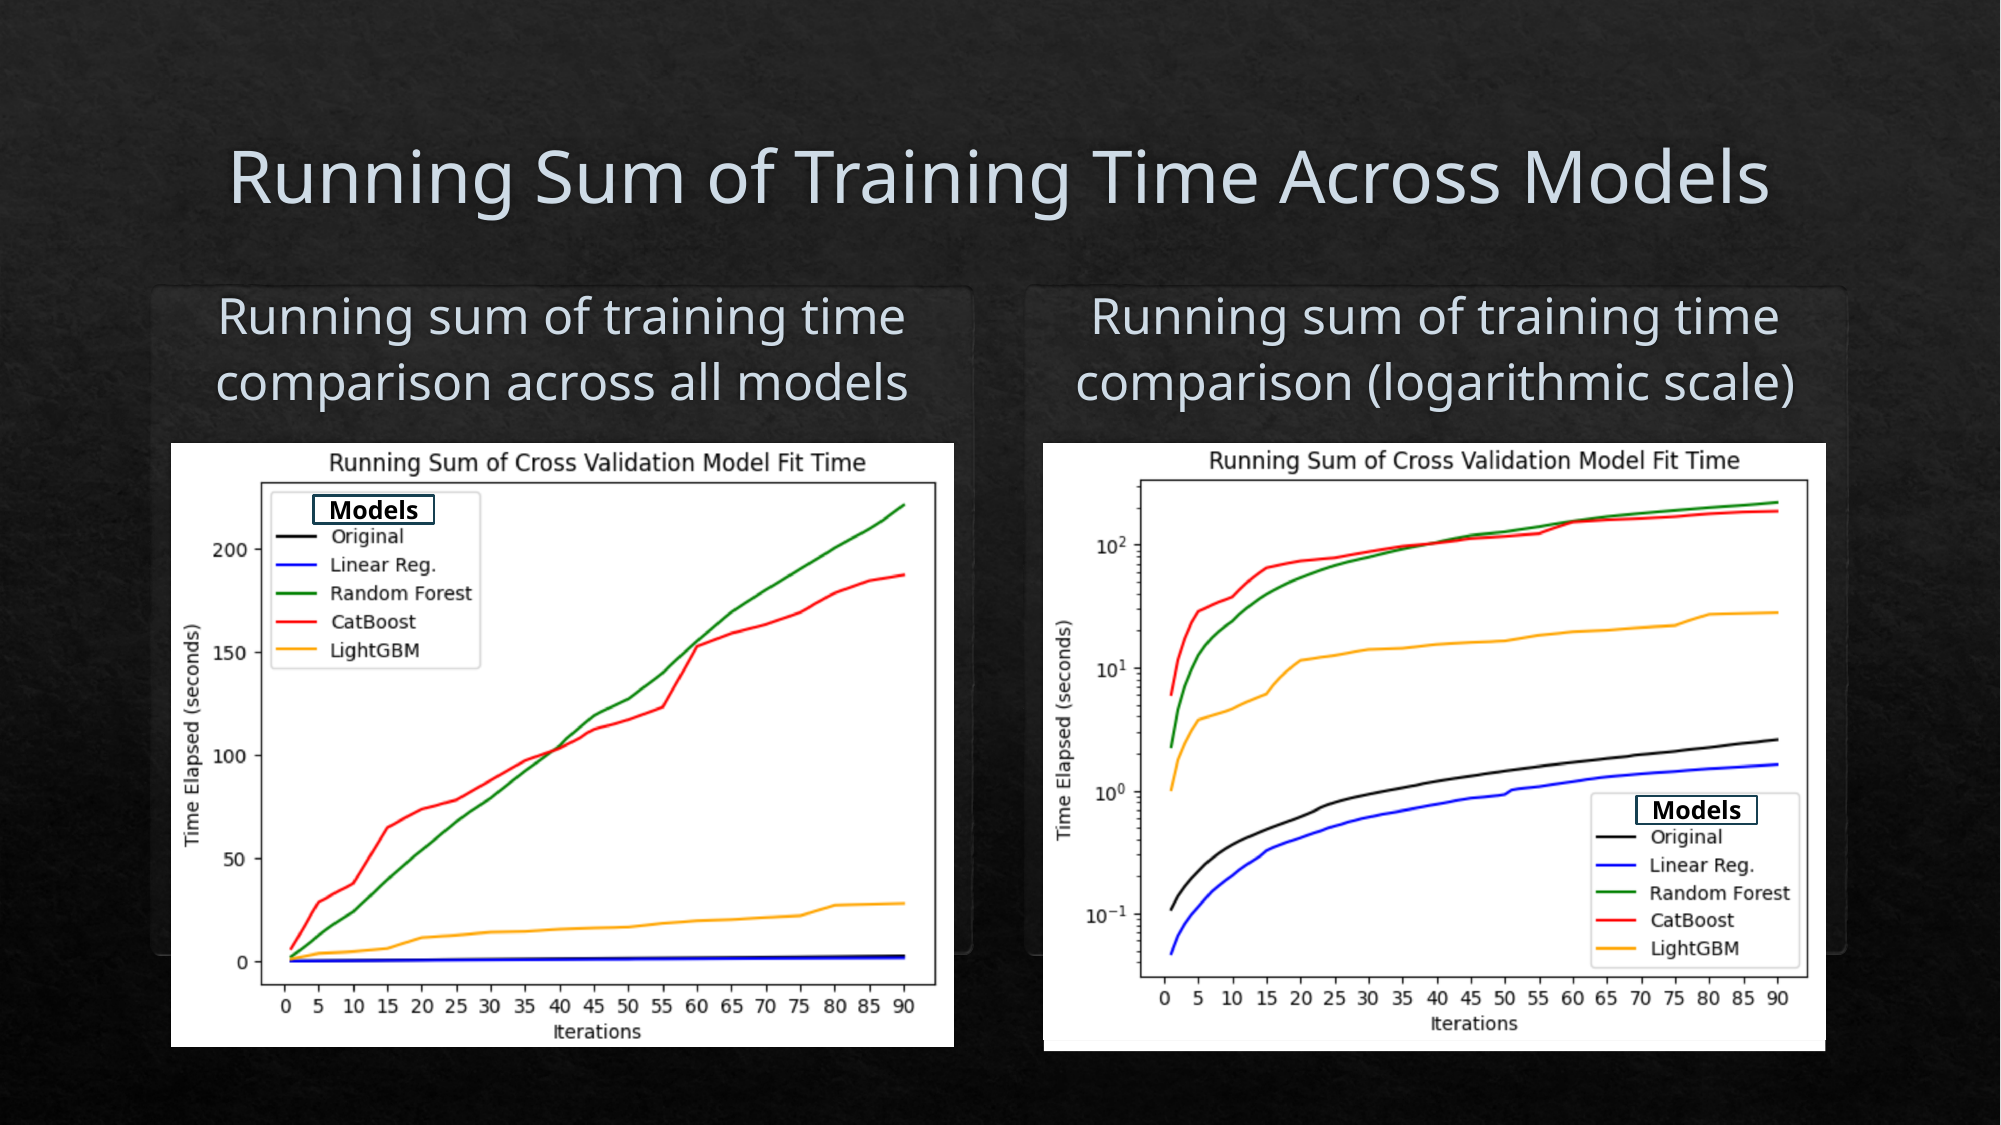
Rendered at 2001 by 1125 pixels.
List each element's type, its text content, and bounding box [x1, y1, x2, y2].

picture [149, 284, 975, 957]
picture [1023, 284, 1849, 957]
title Running Sum of Training Time Across Models [149, 99, 1849, 260]
list Running sum of training time comparison across all models [171, 304, 954, 418]
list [171, 442, 954, 1047]
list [1043, 442, 1826, 1040]
list Running sum of training time comparison (logarithmic scale) [1043, 304, 1828, 418]
